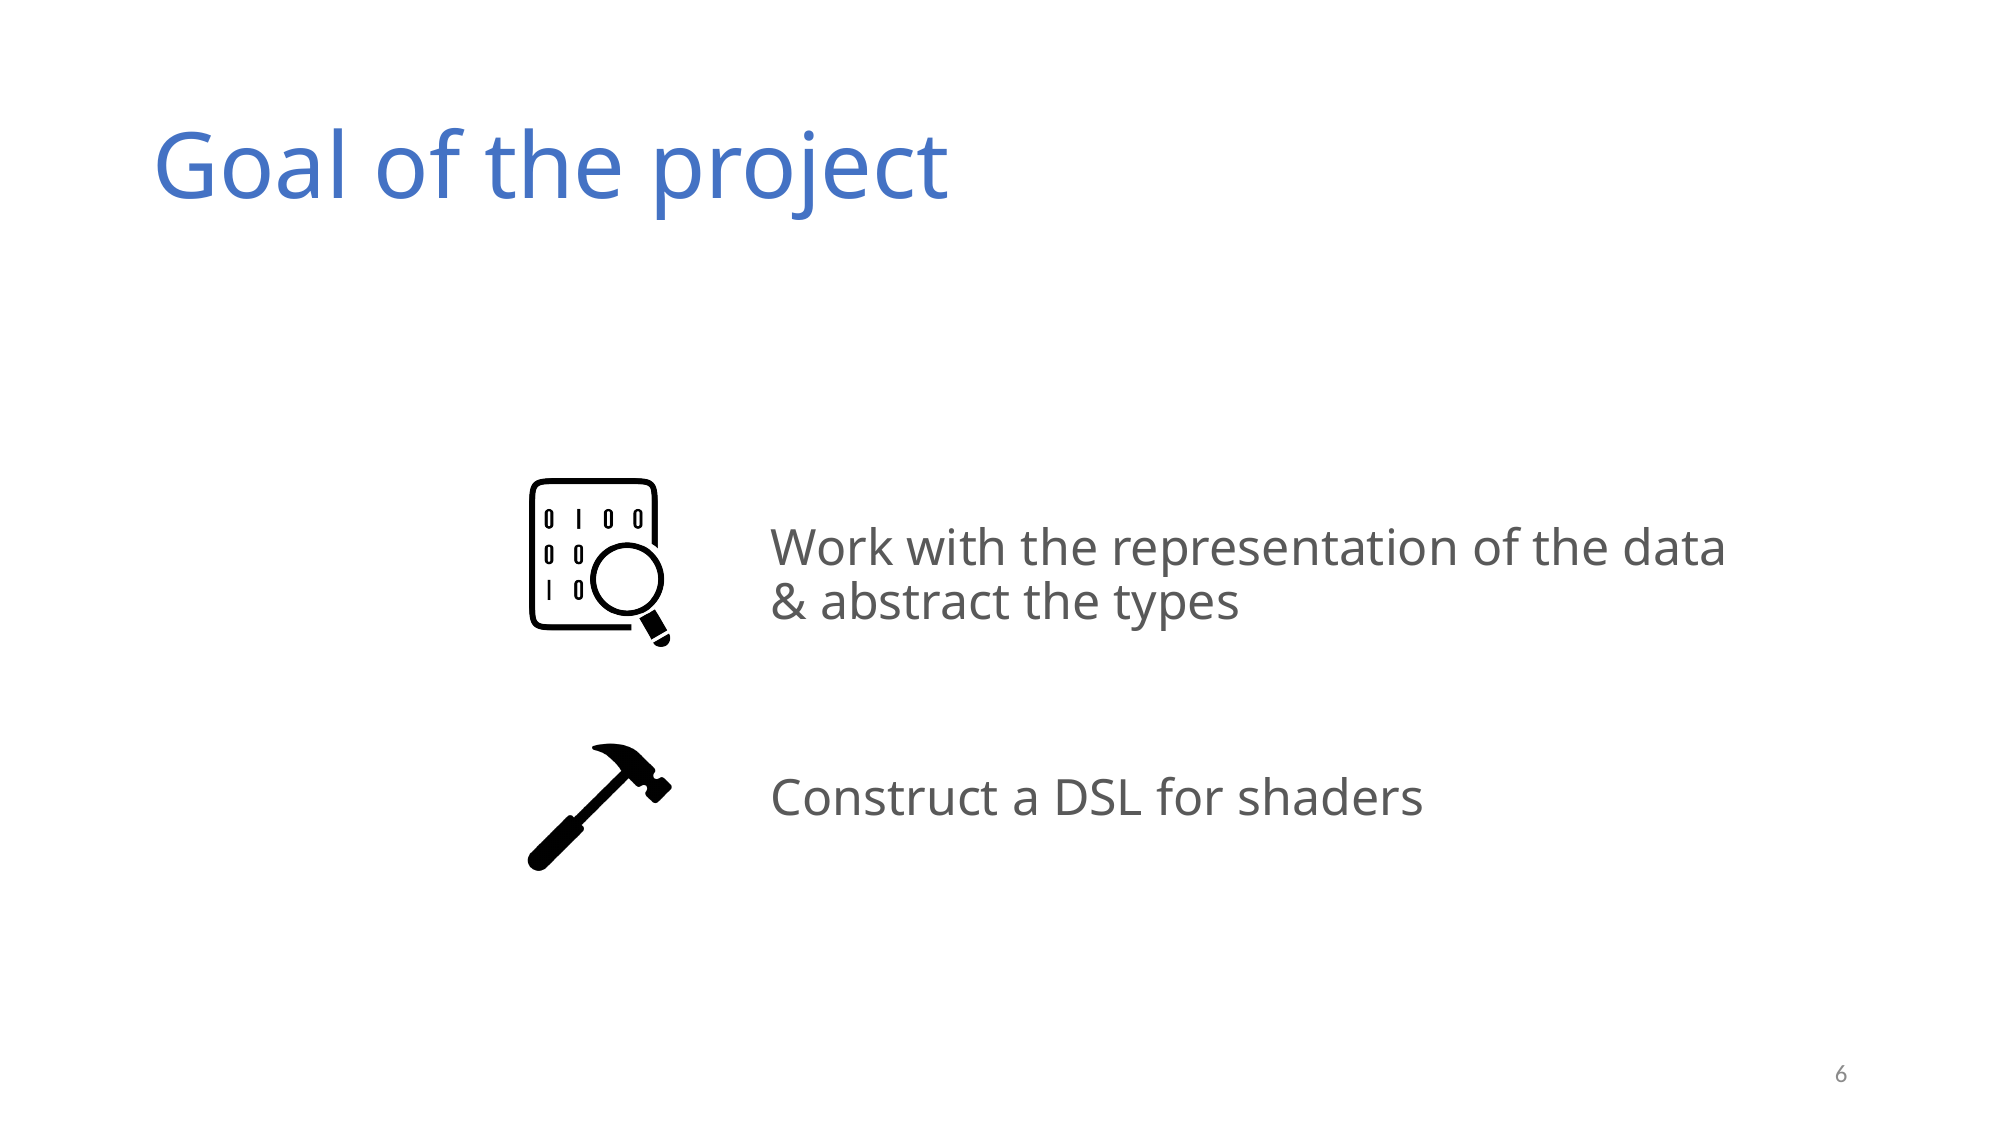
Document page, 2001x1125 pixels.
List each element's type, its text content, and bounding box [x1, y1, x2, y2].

text_box Work with the representation of the data & abstract the types [755, 515, 1822, 641]
title Goal of the project [137, 59, 1863, 278]
picture [521, 729, 678, 886]
picture [515, 478, 684, 647]
slide_number 6 [1412, 1042, 1863, 1103]
text_box Construct a DSL for shaders [755, 764, 1520, 850]
